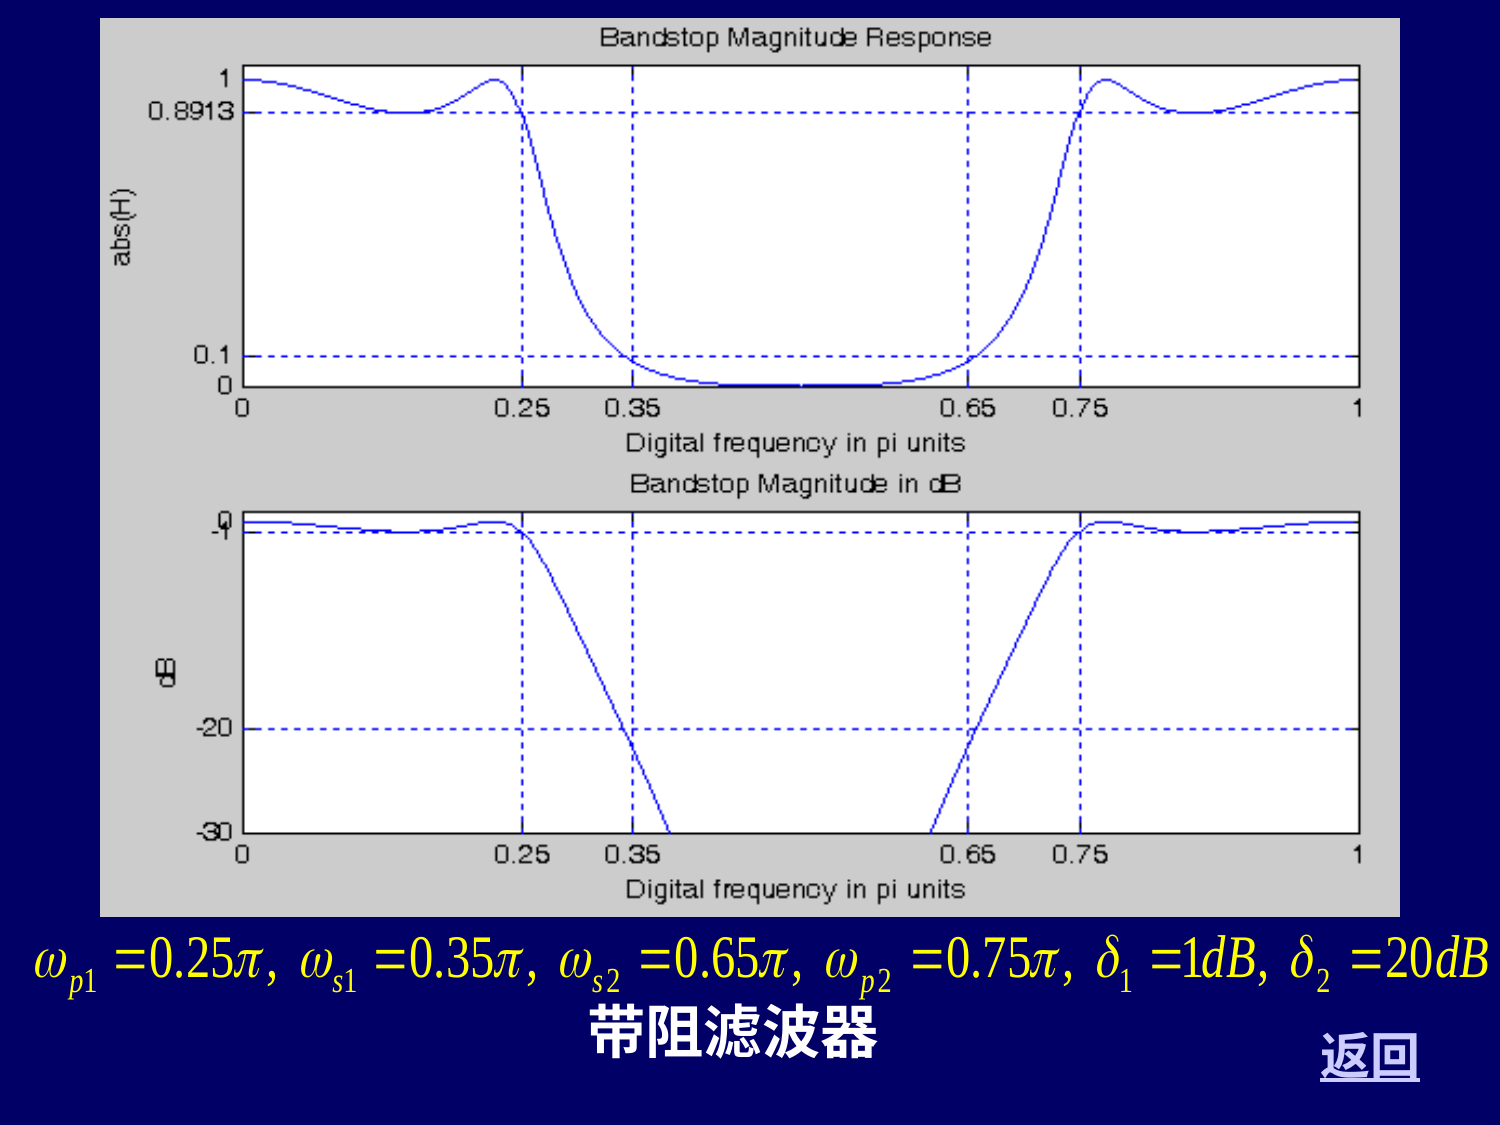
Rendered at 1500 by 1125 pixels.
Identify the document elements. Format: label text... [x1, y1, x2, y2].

text_box 返回 [1305, 1017, 1447, 1105]
picture [100, 18, 1400, 917]
text_box 带阻滤波器 [572, 1010, 1010, 1073]
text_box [26, 917, 1495, 1010]
